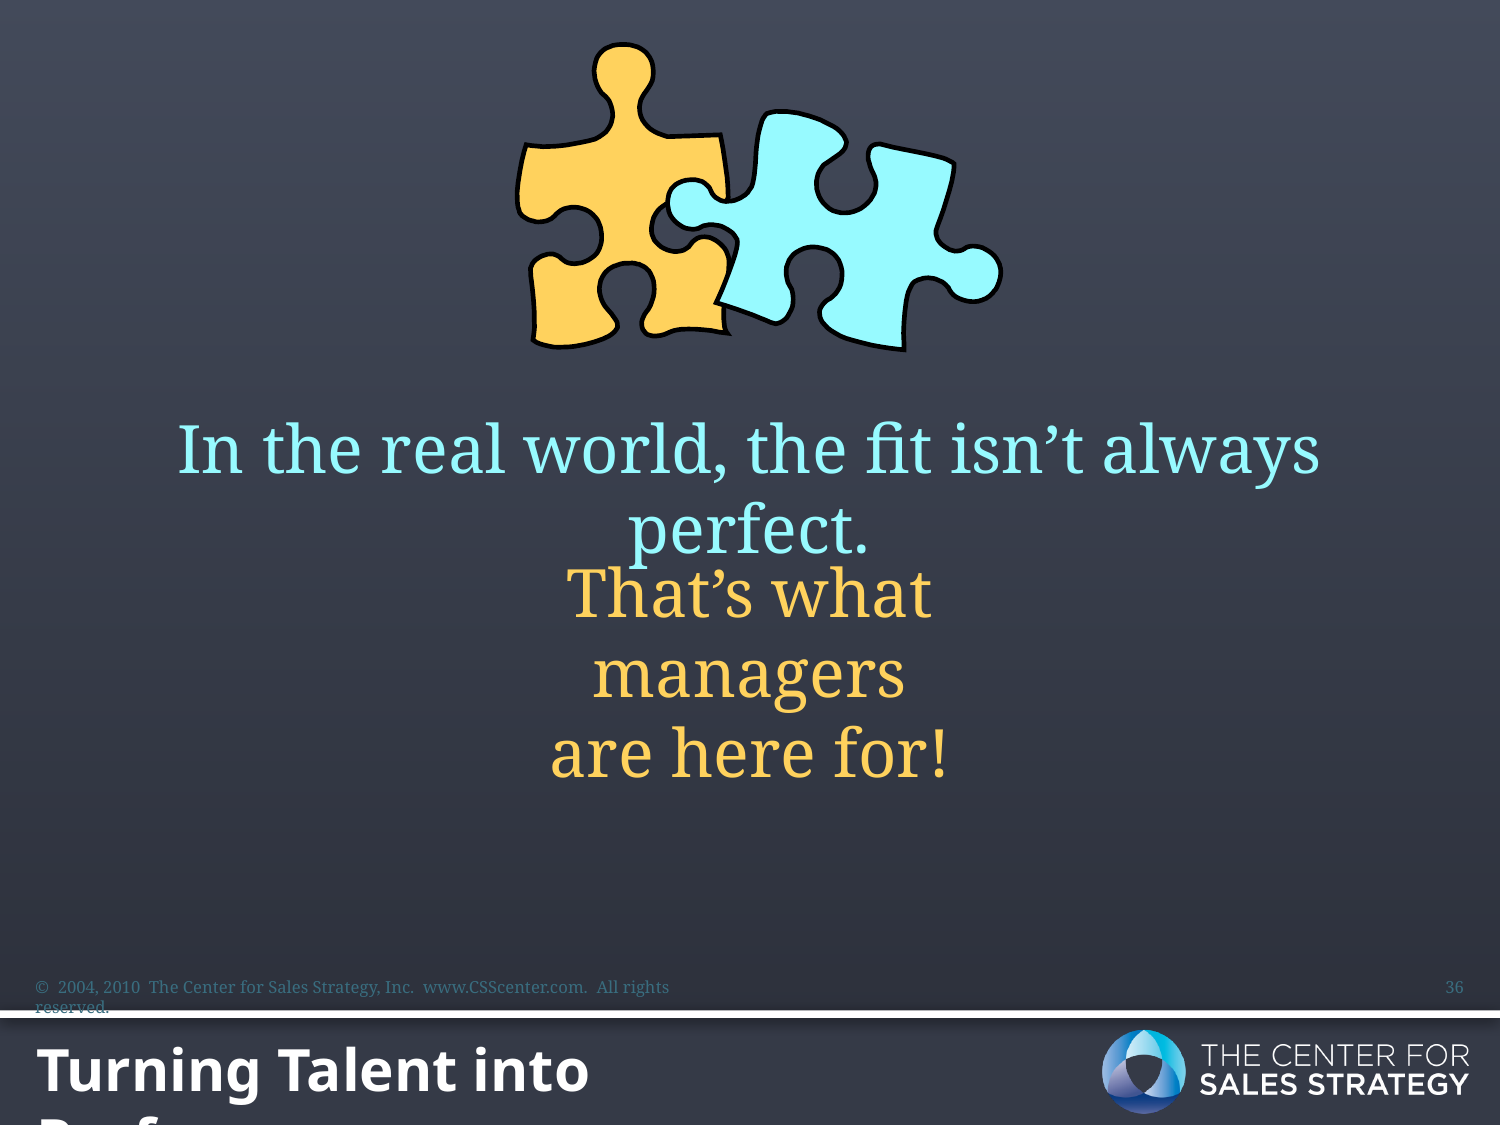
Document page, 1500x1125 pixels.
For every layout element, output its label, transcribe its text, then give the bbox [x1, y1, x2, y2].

picture [1094, 1023, 1195, 1121]
picture [1200, 1044, 1469, 1095]
text_box In the real world, the fit isn’t always perfect. [68, 399, 1432, 575]
text_box That’s what managers are here for! [459, 543, 1041, 799]
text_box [517, 43, 1007, 344]
